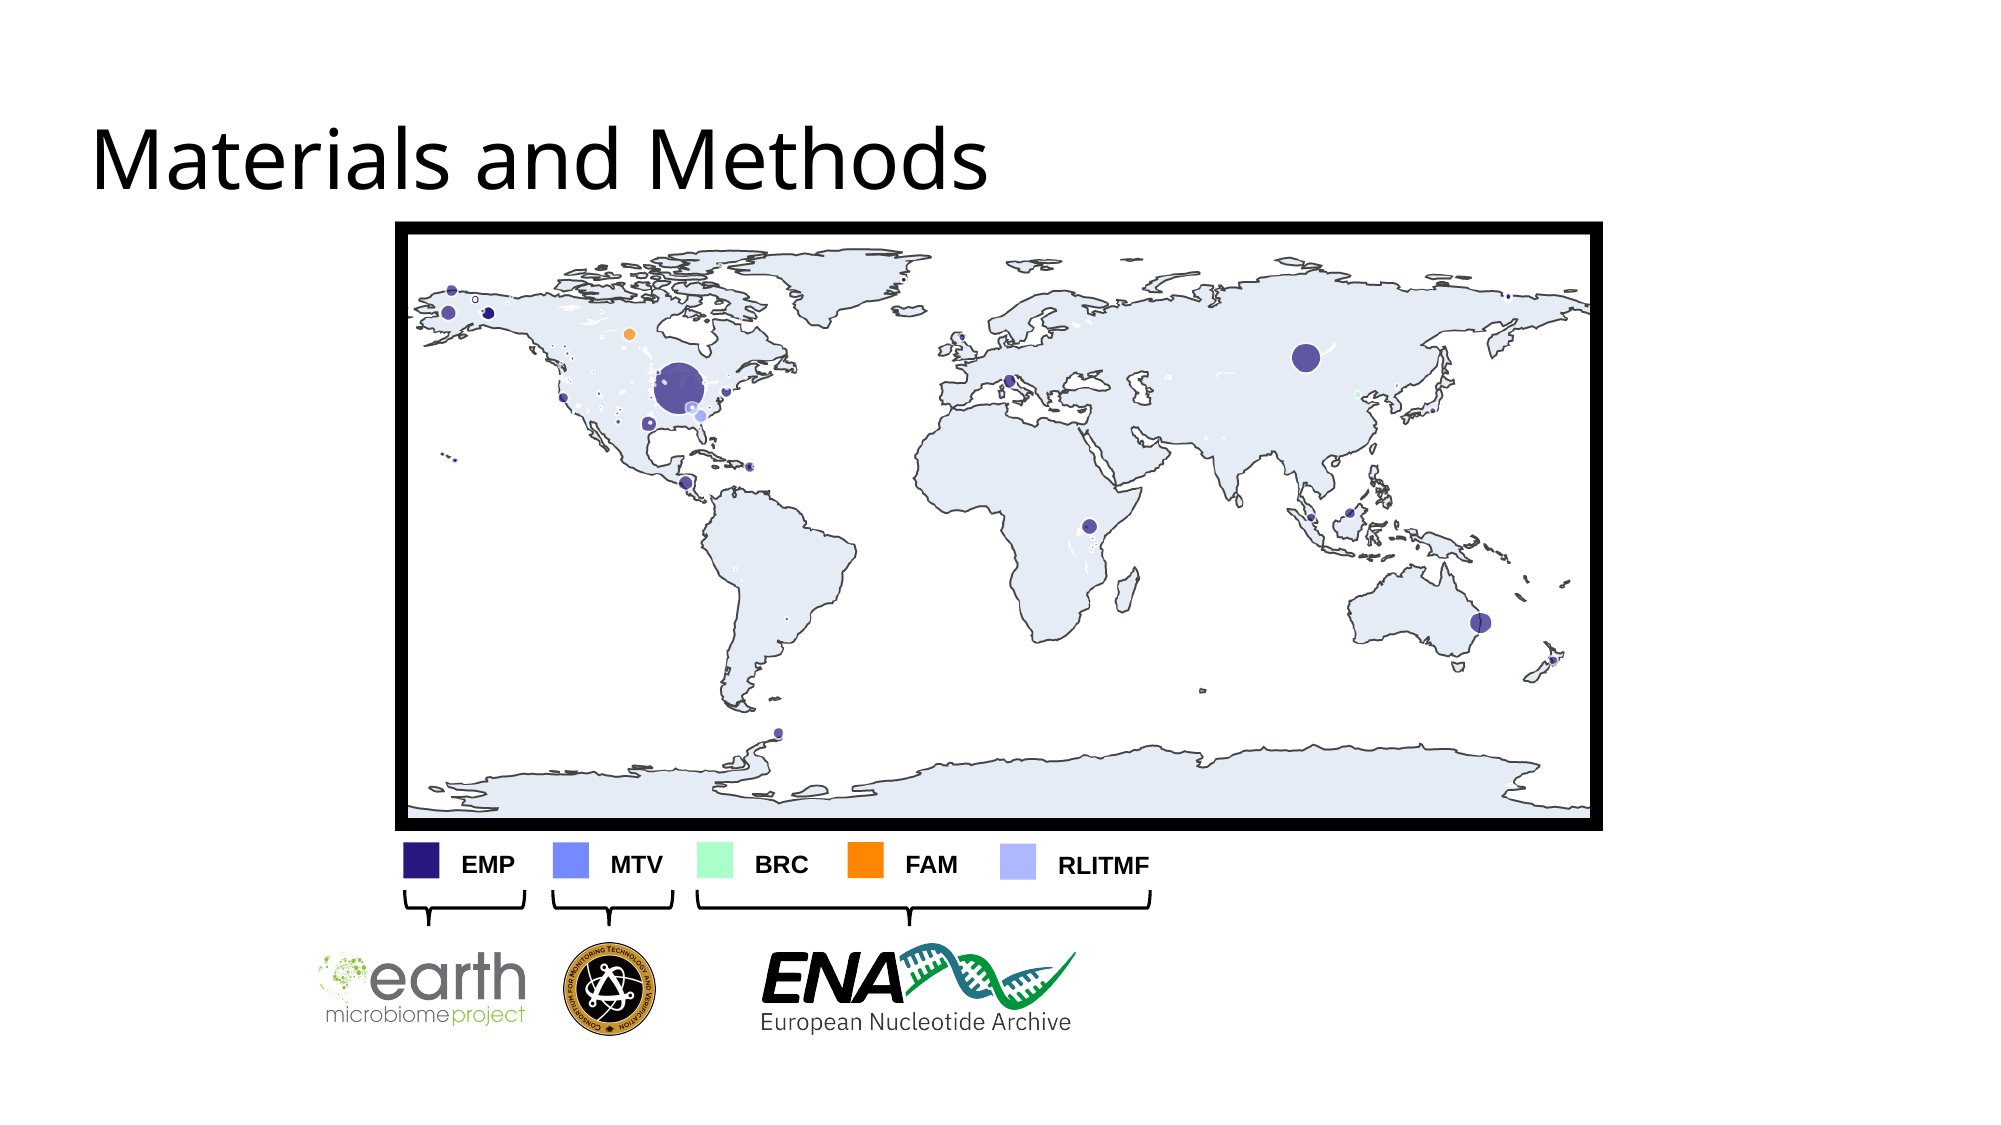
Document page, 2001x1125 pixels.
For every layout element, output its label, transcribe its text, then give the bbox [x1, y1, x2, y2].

text_box [404, 890, 526, 927]
text_box Materials and Methods [75, 99, 1686, 214]
text_box [552, 890, 674, 927]
picture [562, 942, 656, 1036]
text_box [696, 889, 1151, 927]
picture [762, 943, 1076, 1035]
picture [318, 952, 525, 1026]
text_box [386, 209, 1614, 888]
